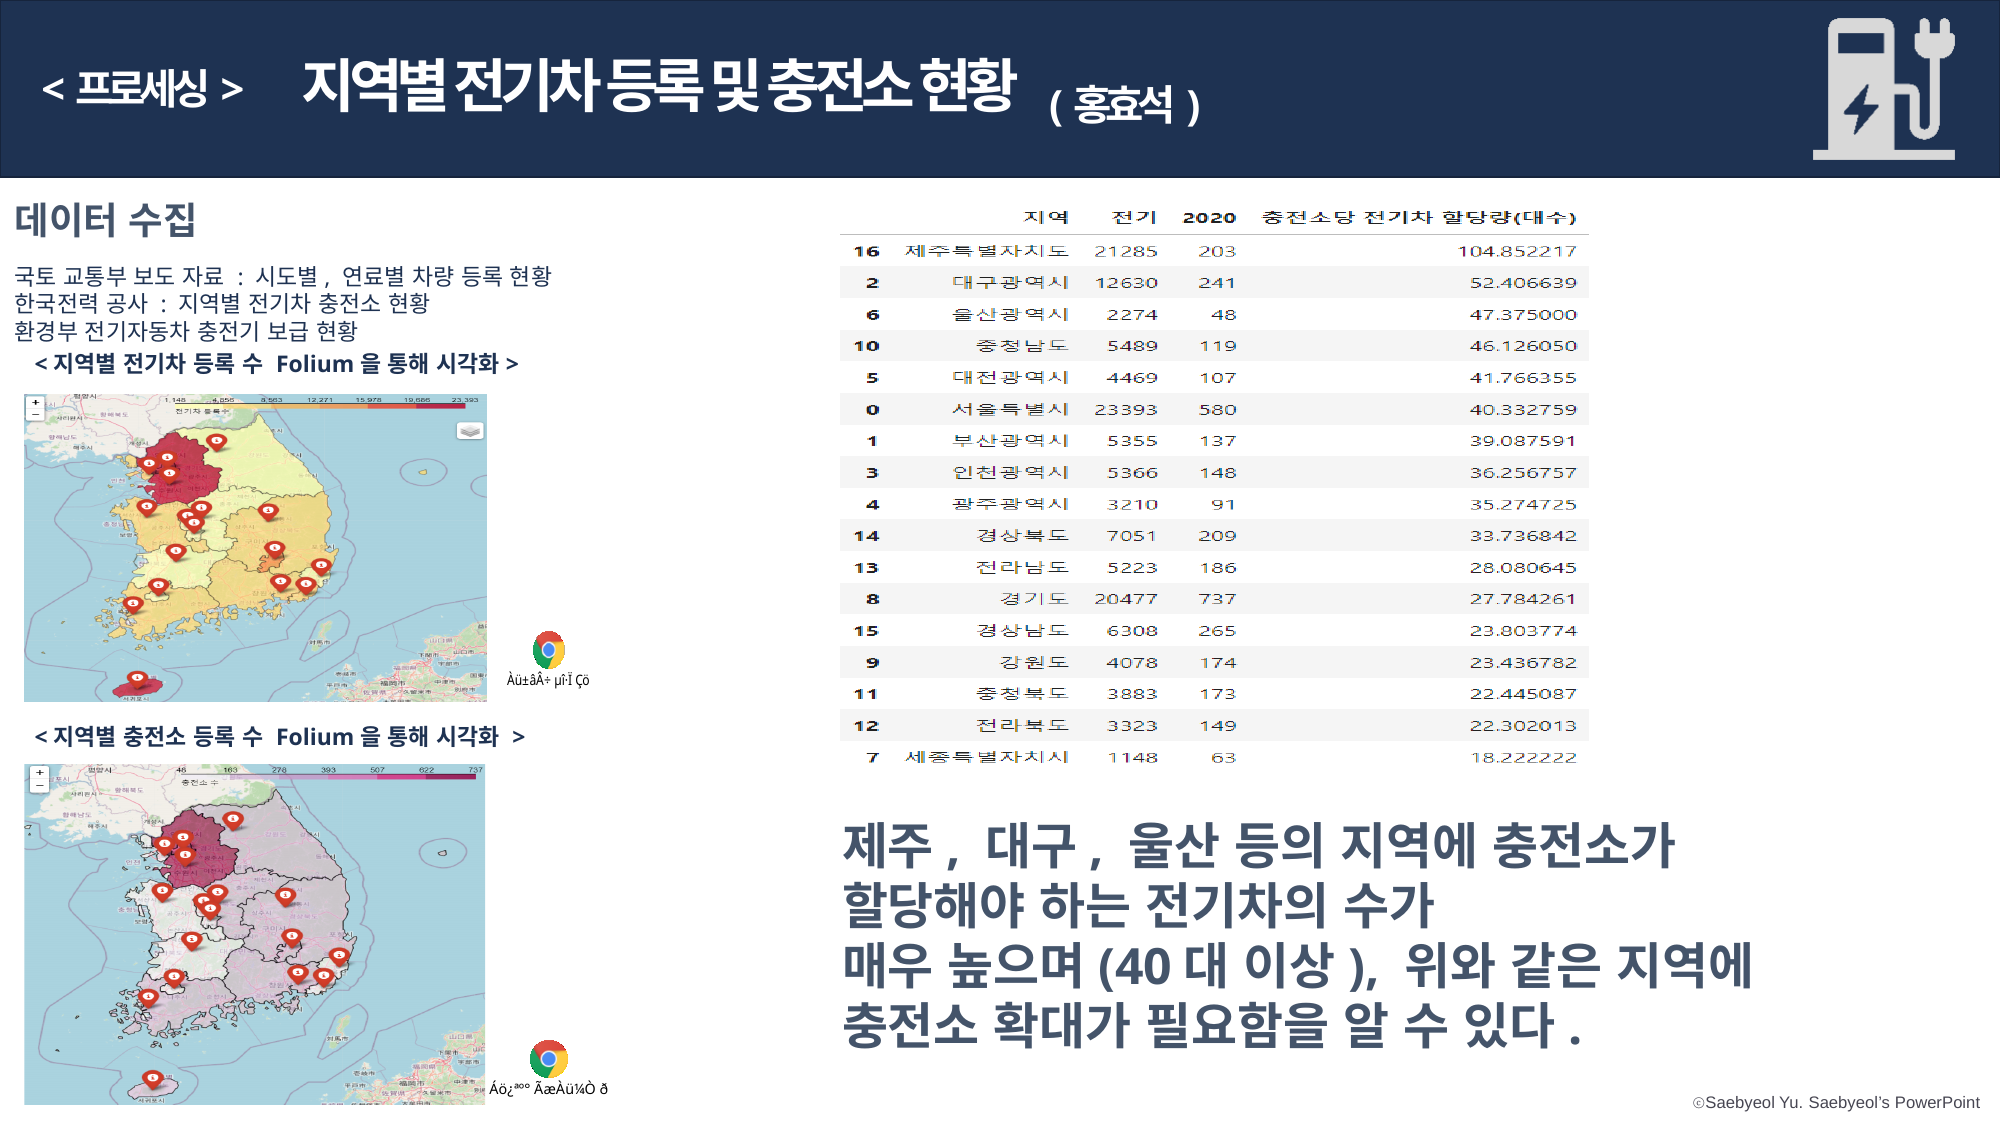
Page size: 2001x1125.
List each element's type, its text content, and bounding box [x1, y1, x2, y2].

text_box <프로세싱> [26, 55, 260, 121]
text_box <지역별 전기차 등록 수 Folium을 통해 시각화> [19, 342, 565, 385]
text_box <지역별 충전소 등록 수 Folium을 통해 시각화 > [19, 715, 597, 758]
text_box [473, 630, 624, 696]
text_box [450, 1039, 647, 1105]
picture [24, 764, 486, 1105]
text_box (홍효석) [1034, 71, 1216, 136]
text_box 지역별 전기차 등록 및 충전소 현황 [287, 41, 1035, 127]
text_box 데이터 수집 [0, 189, 1166, 249]
picture [828, 200, 1613, 779]
text_box 국토 교통부 보도 자료 : 시도별, 연료별 차량 등록 현황 한국전력 공사 : 지역별 전기차 충전소 현황 환경부 전기자동차 충전기 보급 현황 [0, 255, 828, 353]
text_box 제주, 대구, 울산 등의 지역에 충전소가 할당해야 하는 전기차의 수가 매우 높으며(40대 이상), 위와 같은 지역에 충전소 확대가 필요함을 알 수 있다. [827, 806, 1901, 1062]
picture [24, 394, 487, 702]
text_box [0, 0, 2000, 178]
picture [1800, 5, 1968, 173]
